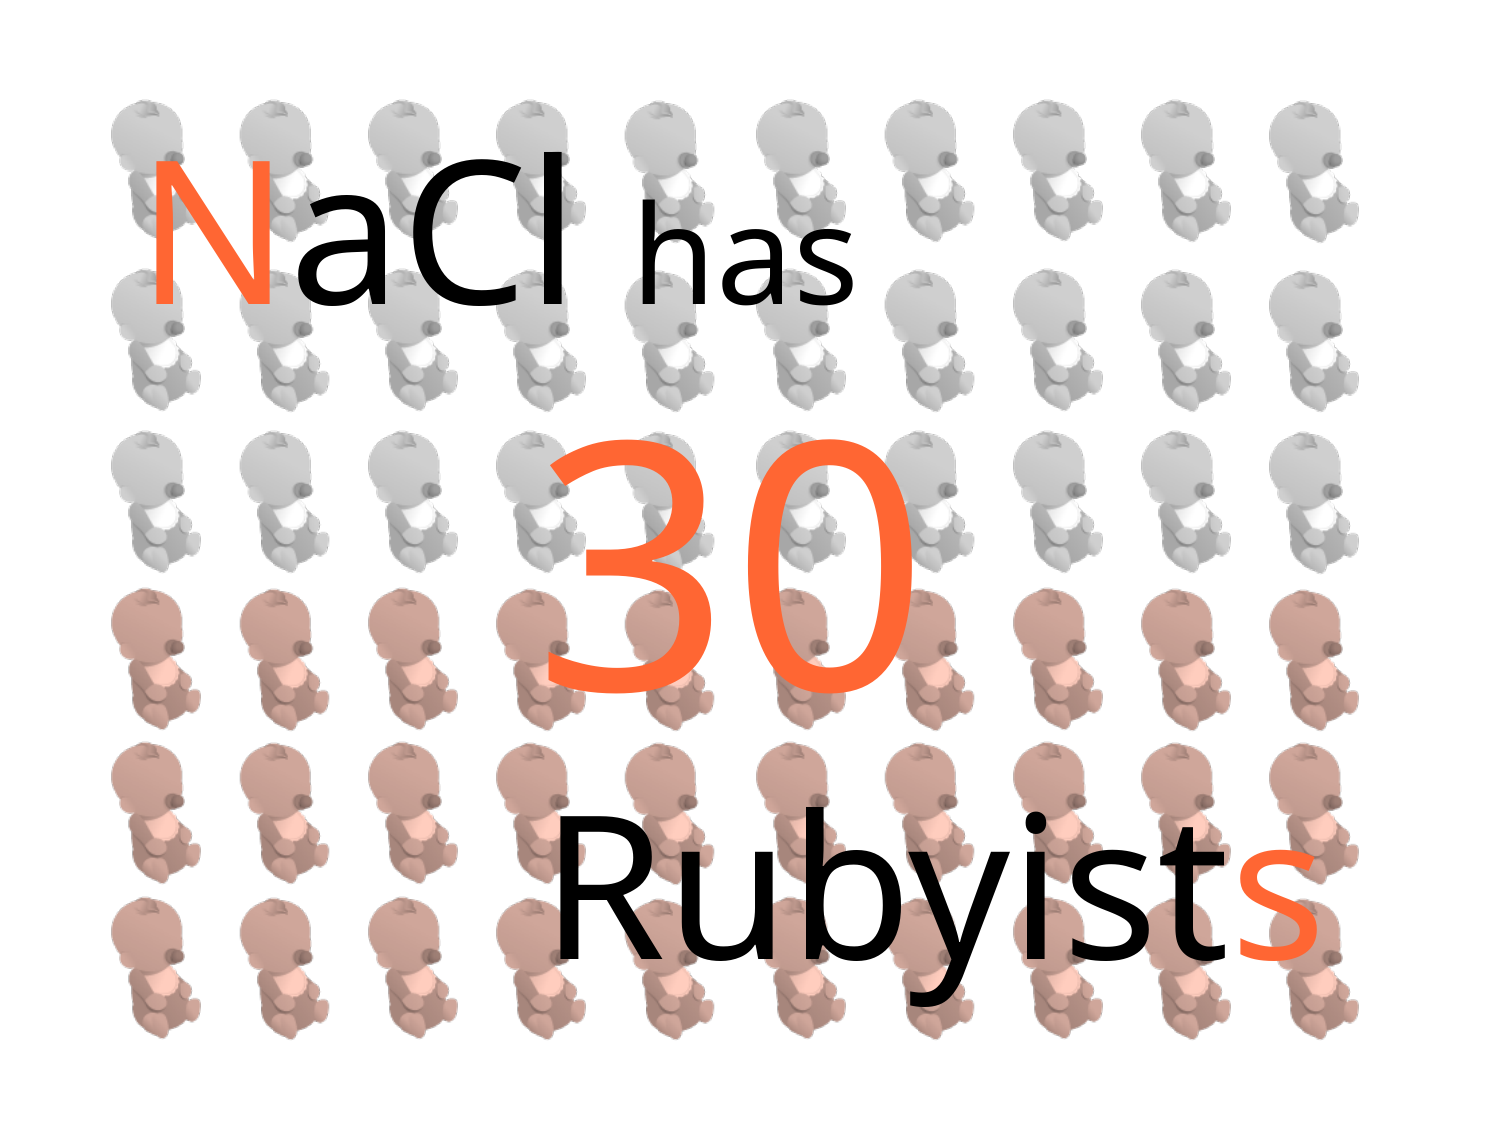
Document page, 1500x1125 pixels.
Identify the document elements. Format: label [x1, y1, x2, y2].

text_box [70, 723, 1399, 878]
text_box [70, 569, 1399, 723]
text_box [70, 412, 1399, 569]
text_box [70, 81, 1399, 250]
text_box [70, 878, 1399, 1050]
text_box [70, 250, 1399, 412]
